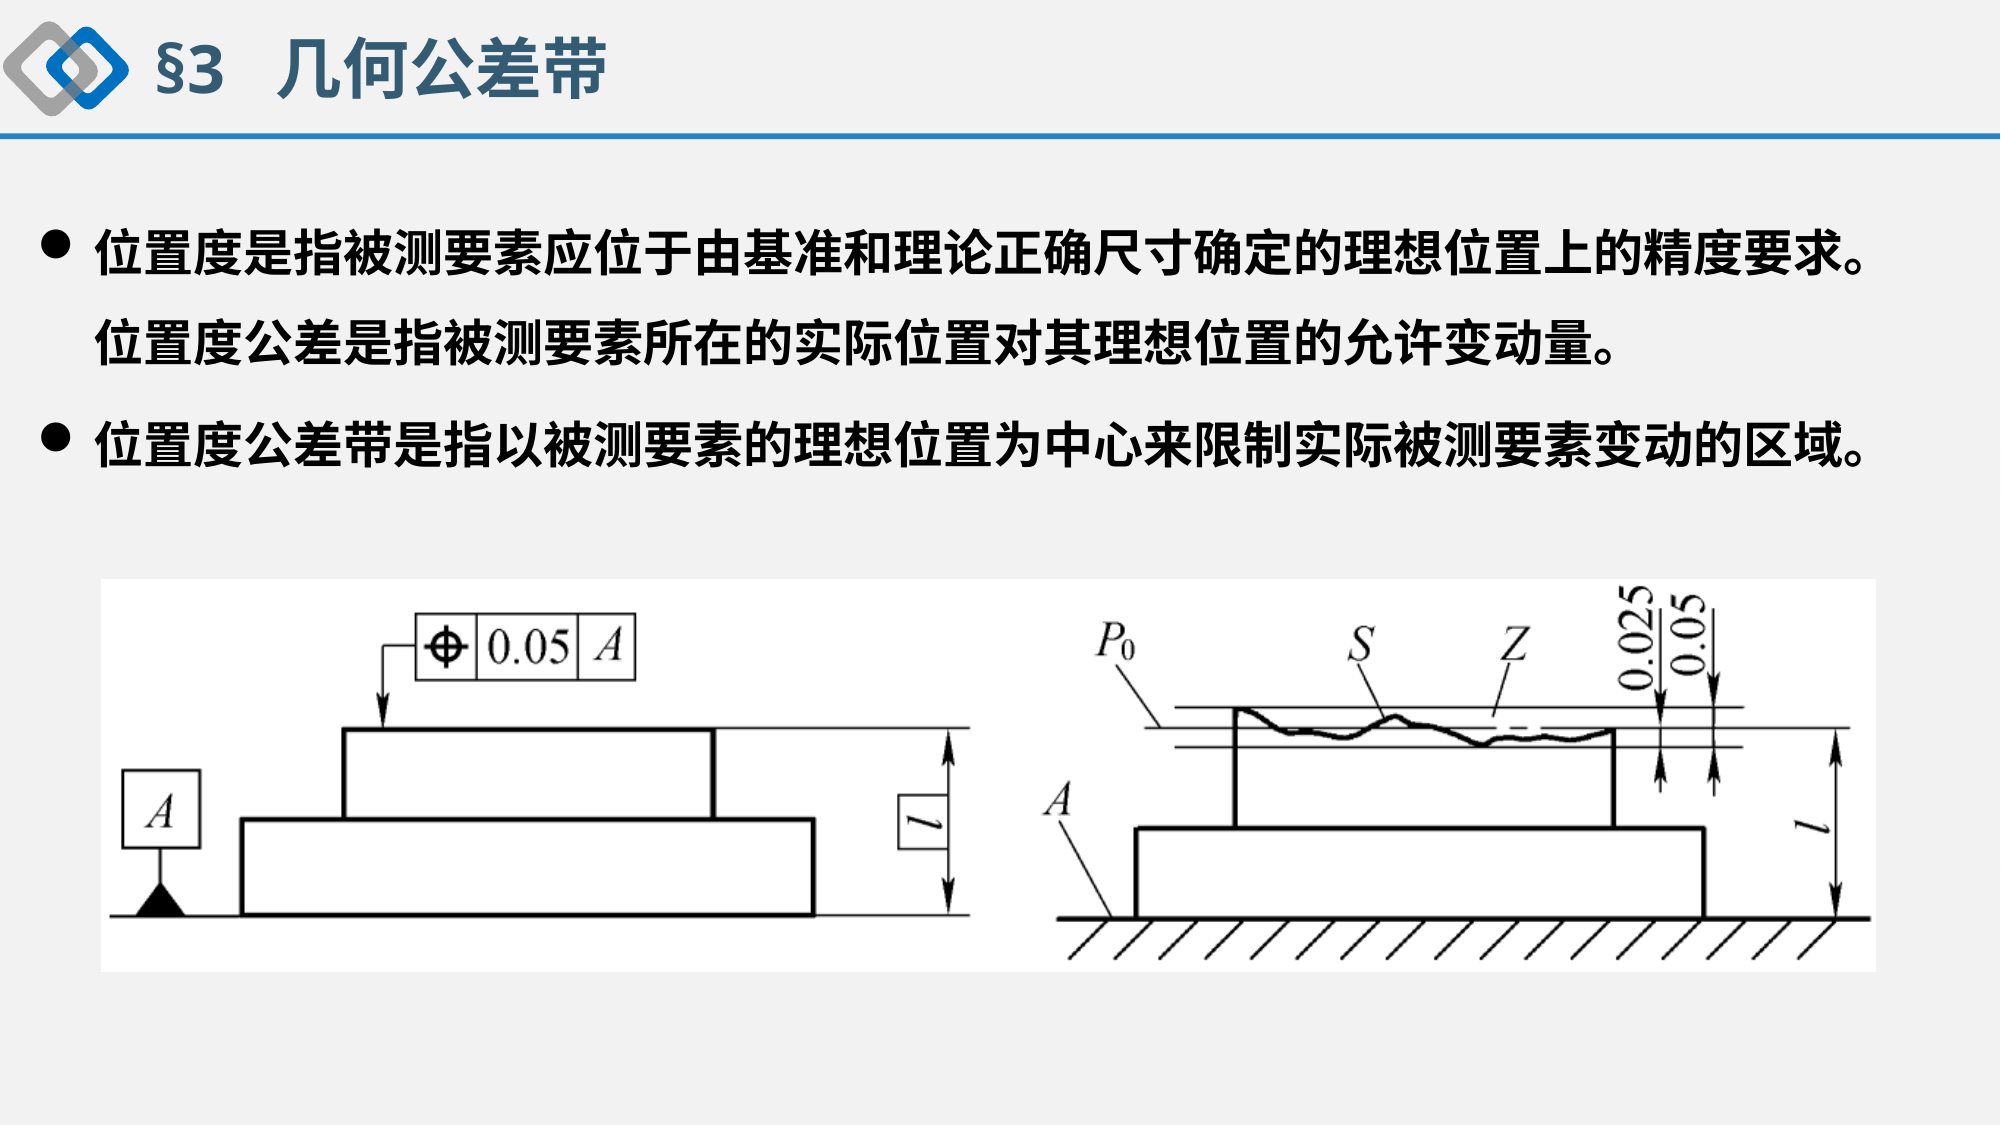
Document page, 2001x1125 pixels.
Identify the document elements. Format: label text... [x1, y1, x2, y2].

text_box 位置度是指被测要素应位于由基准和理论正确尺寸确定的理想位置上的精度要求。位置度公差是指被测要素所在的实际位置对其理想位置的允许变动量。 位置度公差带是指以被测要素的理想位置为中心来限制实际被测要素变动的区域。 [19, 183, 1957, 563]
text_box §3 几何公差带 [139, 18, 1510, 115]
picture [101, 579, 1876, 972]
